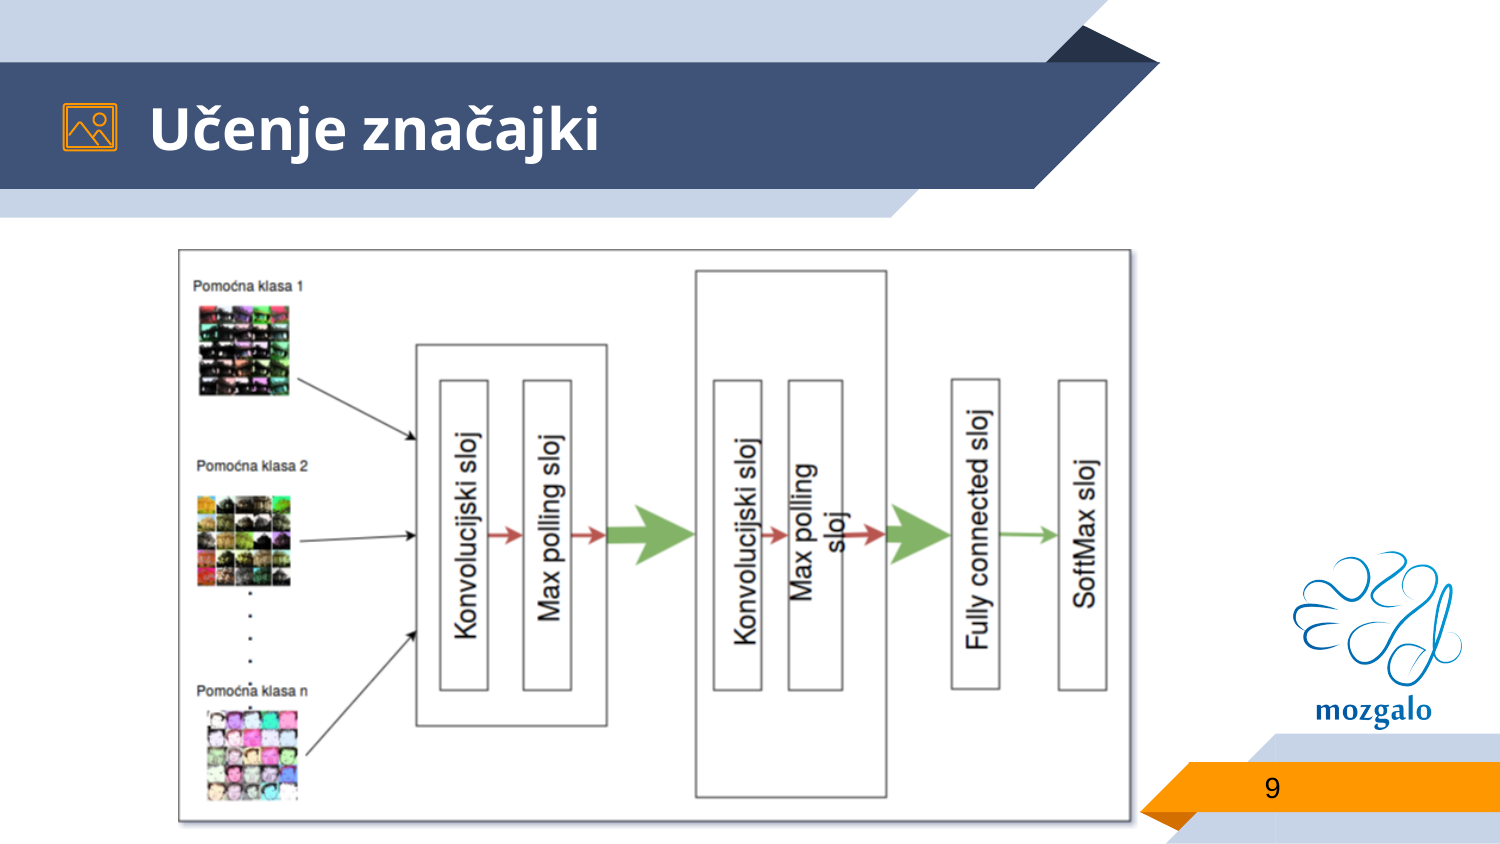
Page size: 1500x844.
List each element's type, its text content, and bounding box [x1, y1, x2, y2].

slide_number 9 [1249, 760, 1494, 813]
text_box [63, 103, 117, 151]
picture [177, 249, 1138, 829]
title Učenje značajki [133, 64, 997, 190]
picture [1293, 551, 1462, 730]
